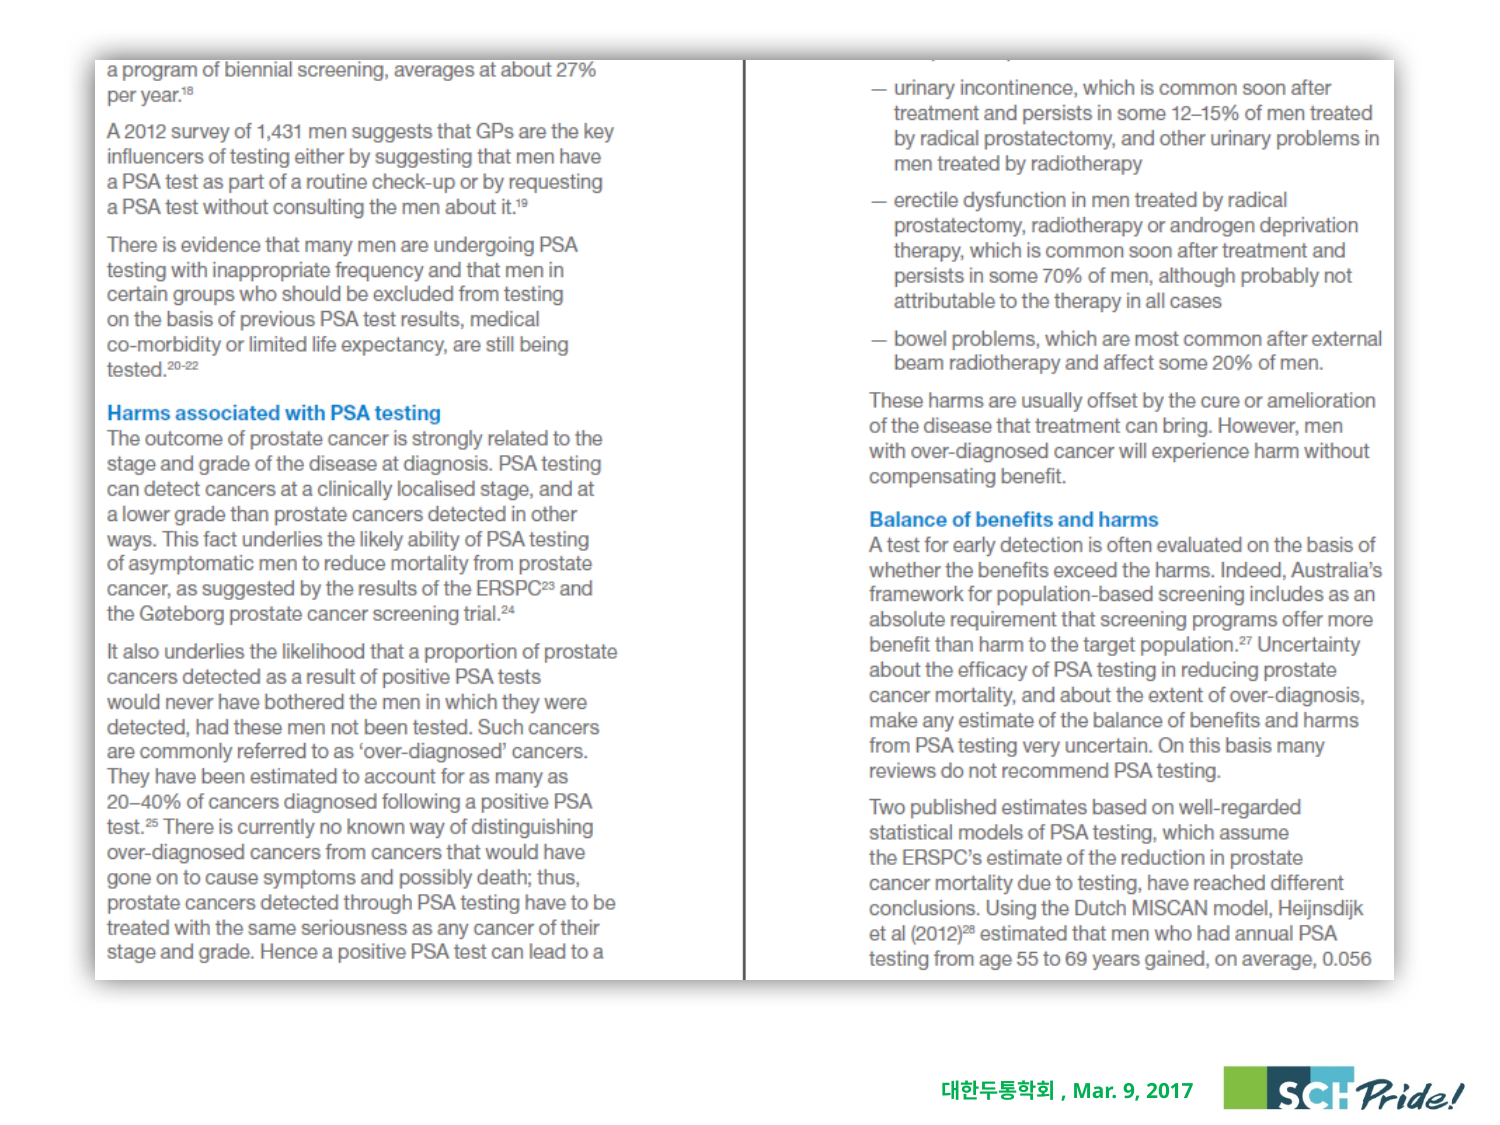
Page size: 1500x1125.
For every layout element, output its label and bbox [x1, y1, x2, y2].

picture [1222, 1064, 1465, 1110]
picture [95, 60, 1394, 980]
